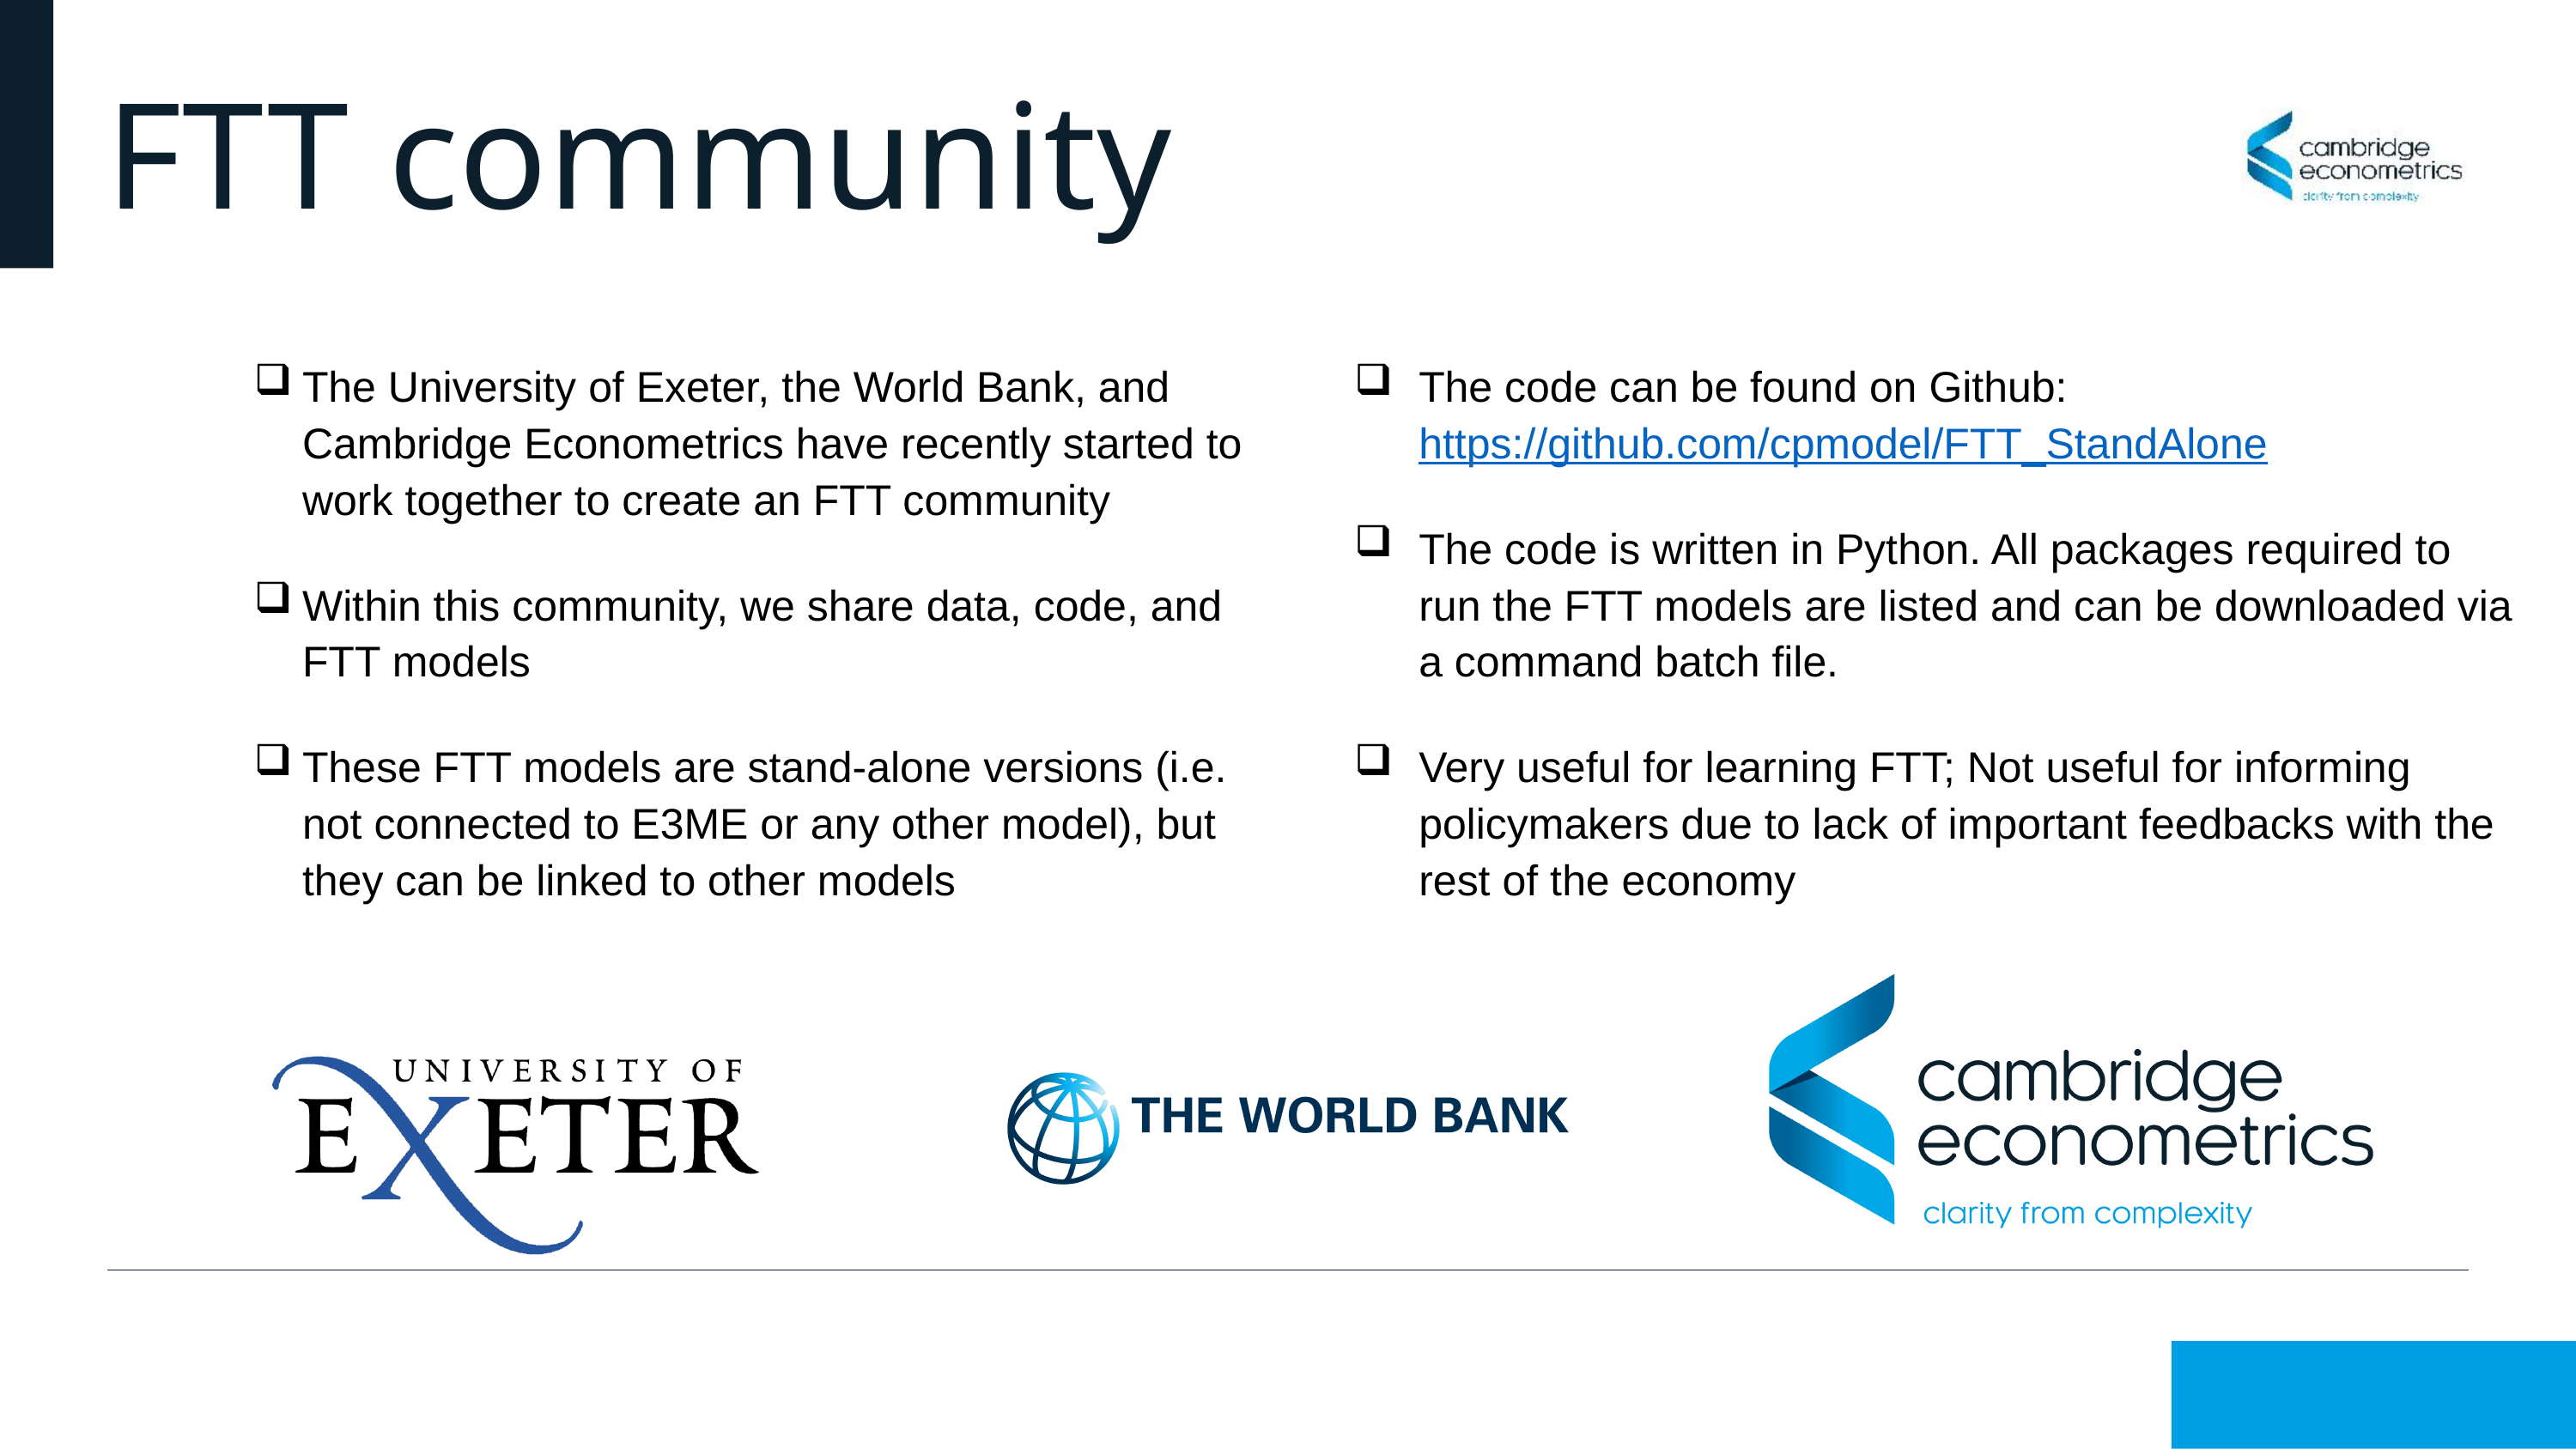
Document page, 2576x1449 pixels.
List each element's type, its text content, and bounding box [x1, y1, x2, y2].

picture [1752, 962, 2391, 1240]
text_box The code can be found on Github: https://github.com/cpmodel/FTT_StandAlone The code is written in Python. All packages required to run the FTT models are listed and can be downloaded via a command batch file. Very useful for learning FTT; Not useful for informing policymakers due to lack of important feedbacks with the rest of the economy [1354, 354, 2521, 1197]
title FTT community [106, 82, 2135, 269]
picture [923, 885, 1653, 1372]
picture [253, 962, 787, 1282]
text_box The University of Exeter, the World Bank, and Cambridge Econometrics have recently started to work together to create an FTT community Within this community, we share data, code, and FTT models These FTT models are stand-alone versions (i.e. not connected to E3ME or any other model), but they can be linked to other models [253, 354, 1264, 1197]
picture [2241, 107, 2469, 206]
